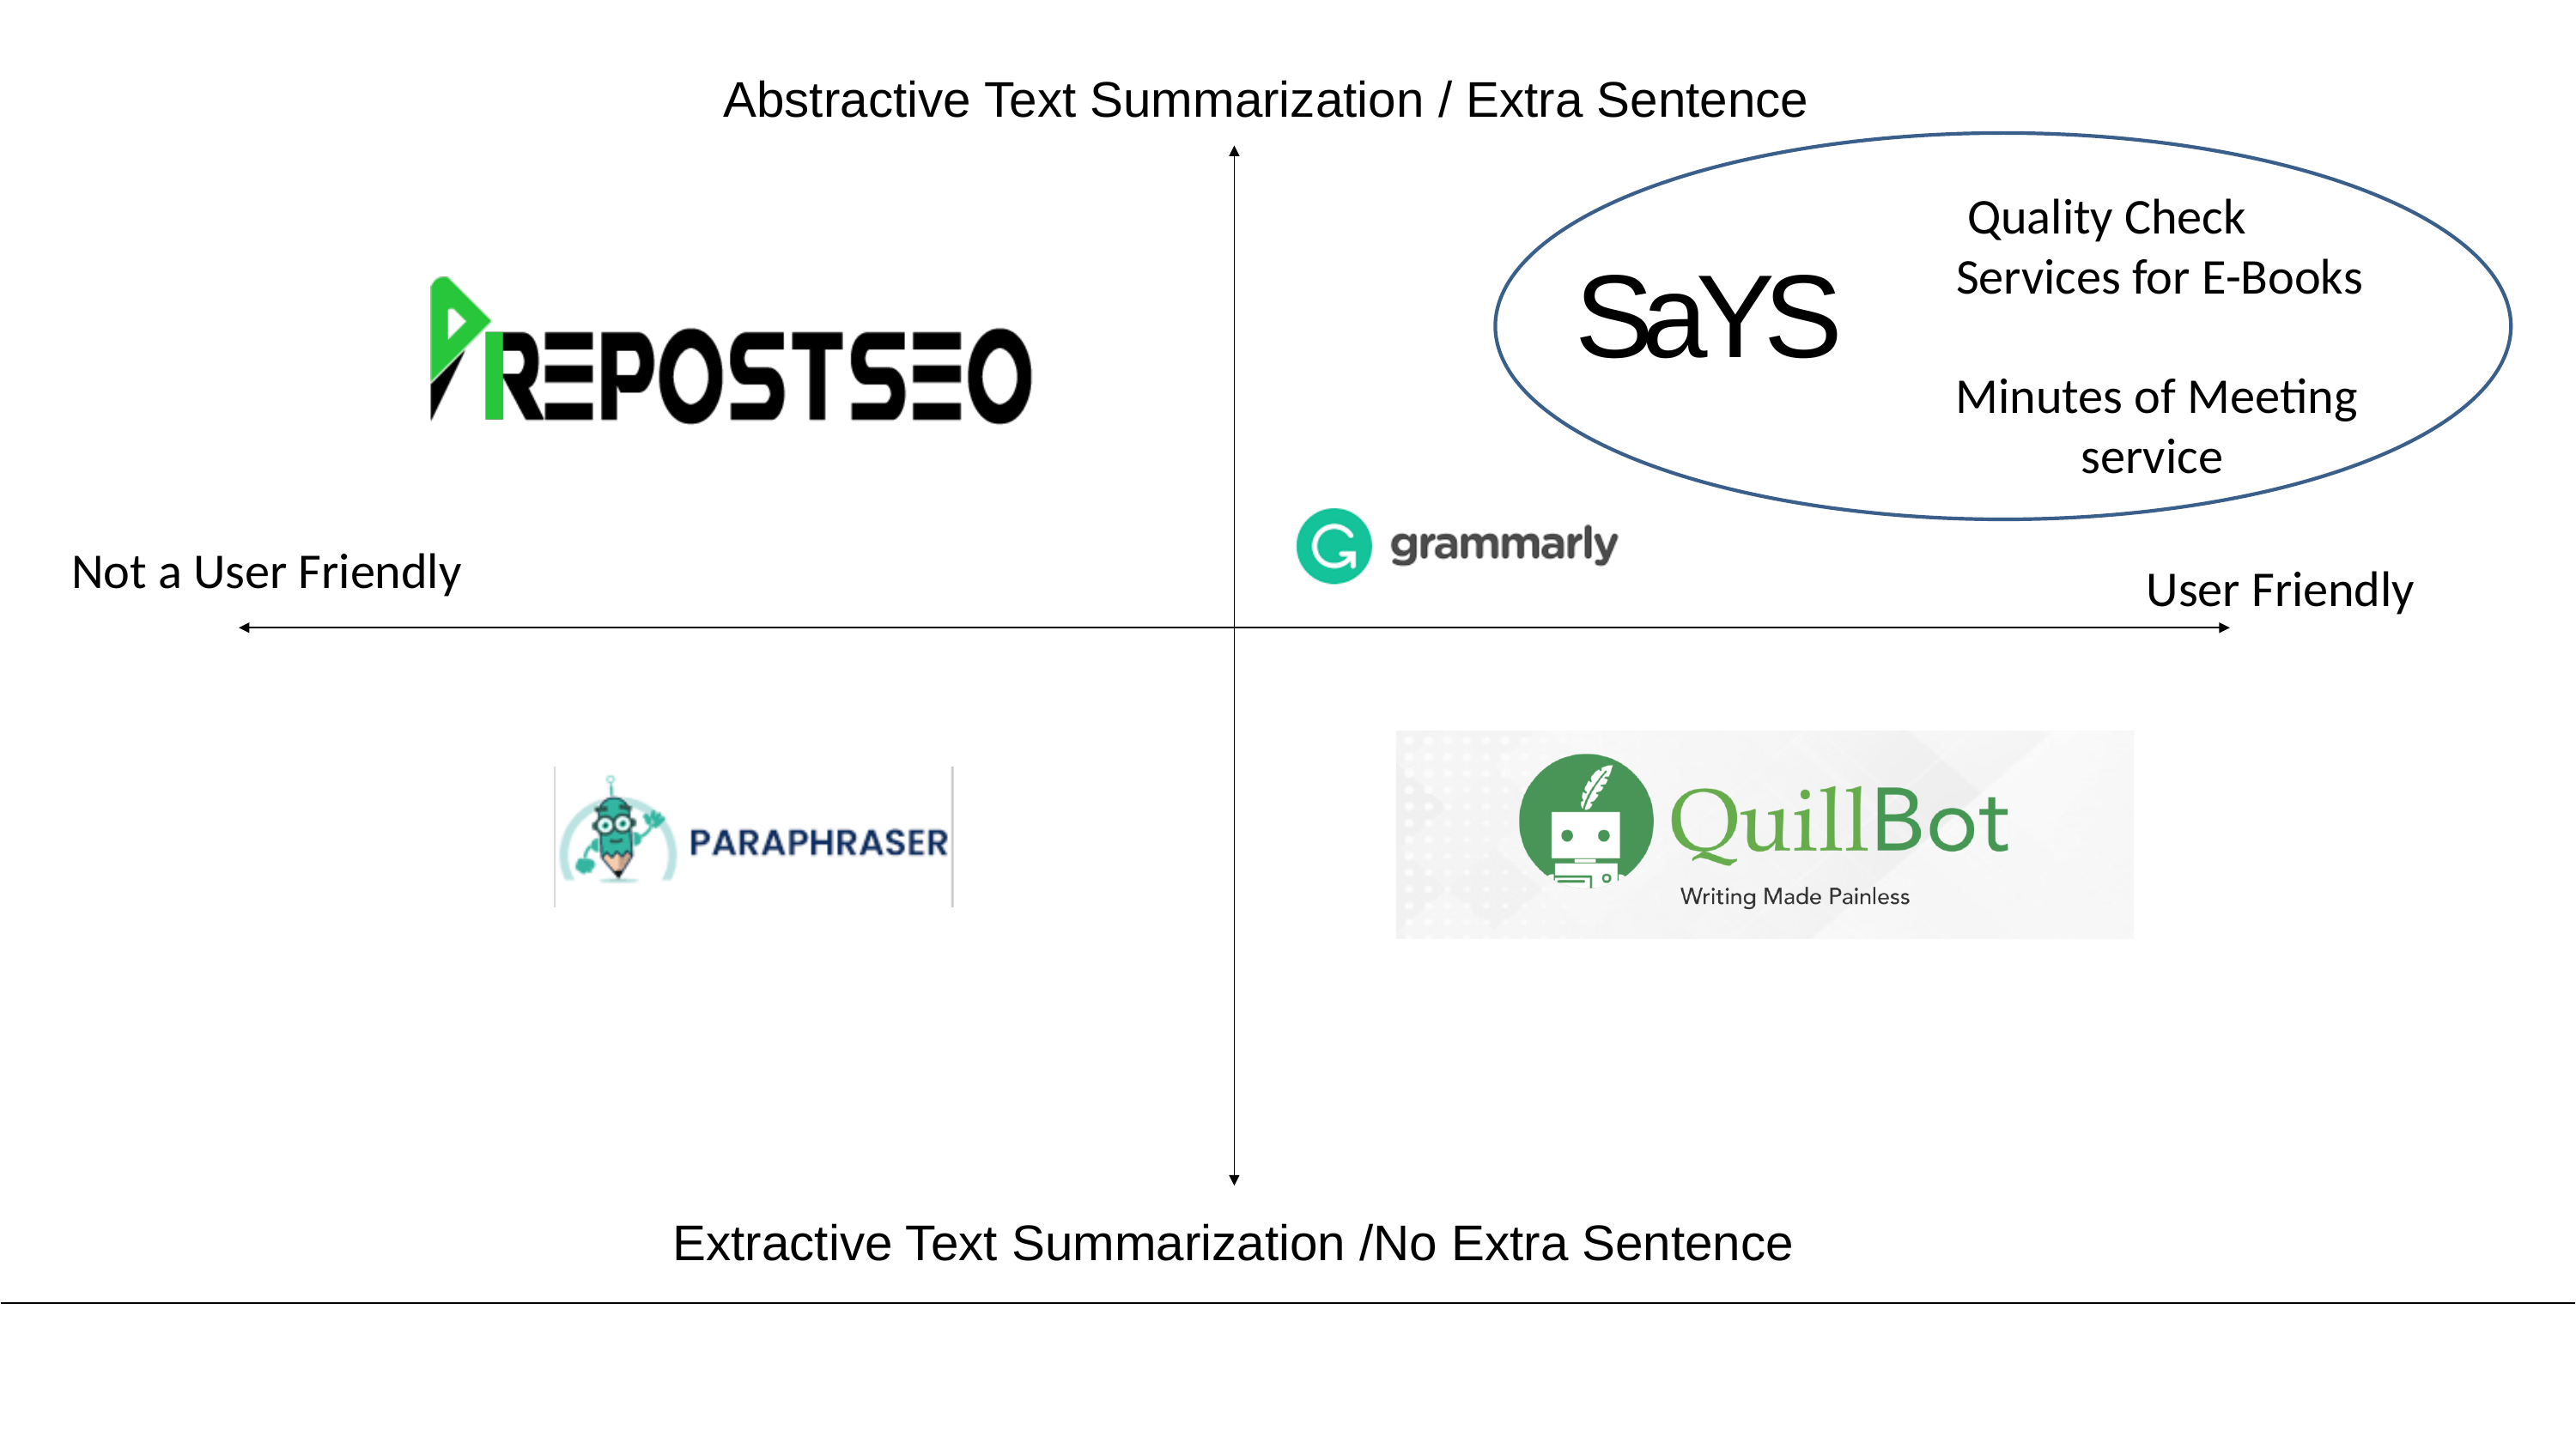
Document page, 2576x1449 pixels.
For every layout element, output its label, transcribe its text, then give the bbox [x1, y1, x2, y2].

picture [554, 767, 954, 907]
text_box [1209, 0, 1260, 1449]
picture [1395, 731, 2135, 939]
text_box Extractive Text Summarization /No Extra Sentence [1266, 1203, 1809, 1277]
text_box Abstractive Text Summarization / Extra Sentence [1266, 60, 1935, 133]
text_box User Friendly [2134, 549, 2576, 623]
text_box Not a User Friendly [58, 532, 537, 605]
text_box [1495, 132, 2512, 520]
picture [414, 264, 1043, 440]
text_box Abstractive Text Summarization / Extra Sentence [710, 60, 1206, 133]
picture [1255, 507, 1659, 596]
text_box Extractive Text Summarization /No Extra Sentence [659, 1203, 1206, 1277]
